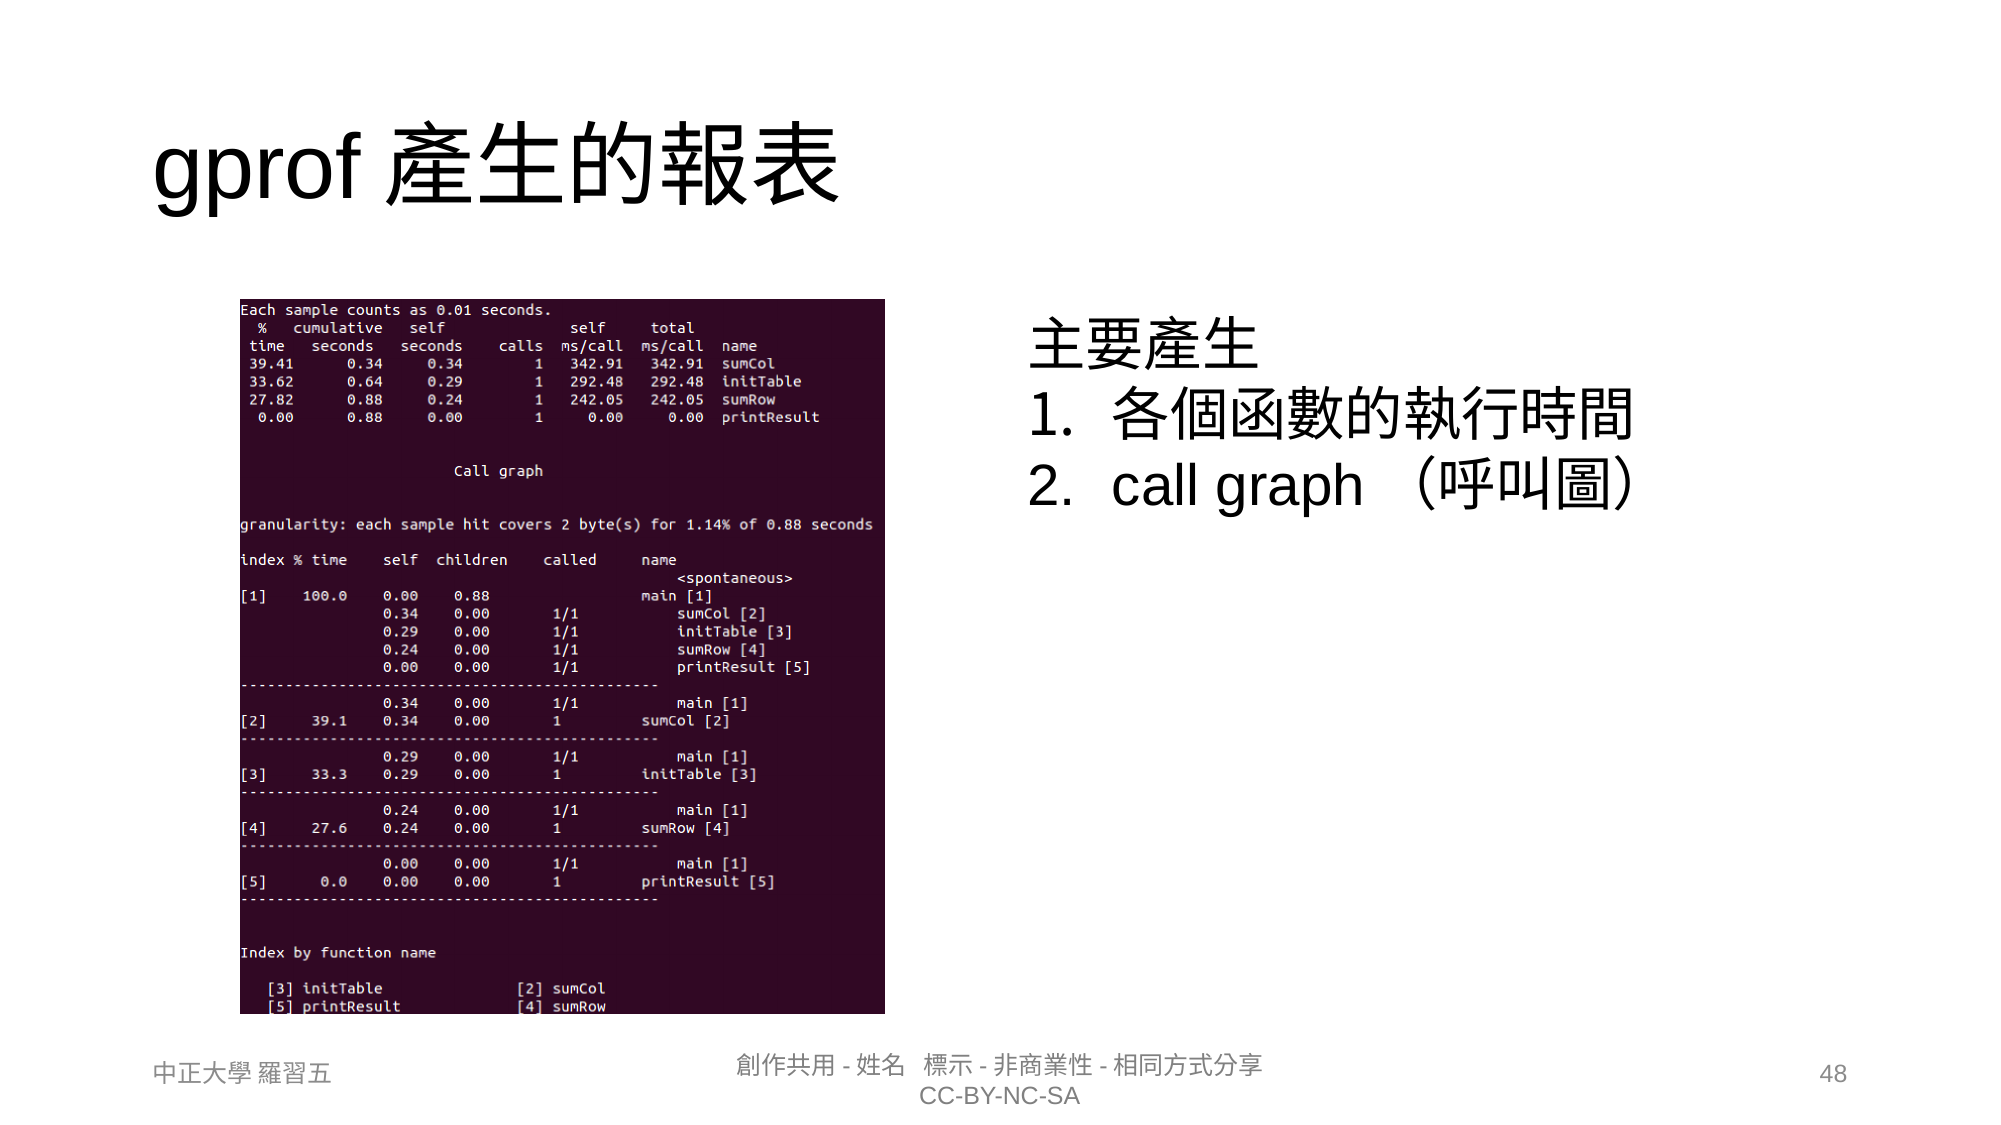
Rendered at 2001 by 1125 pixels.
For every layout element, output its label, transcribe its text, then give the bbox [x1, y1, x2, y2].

list 主要產生 各個函數的執行時間 call graph（呼叫圖） [1012, 299, 1863, 1014]
slide_number 48 [1412, 1042, 1863, 1103]
title gprof產生的報表 [137, 59, 1863, 278]
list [240, 299, 885, 1014]
